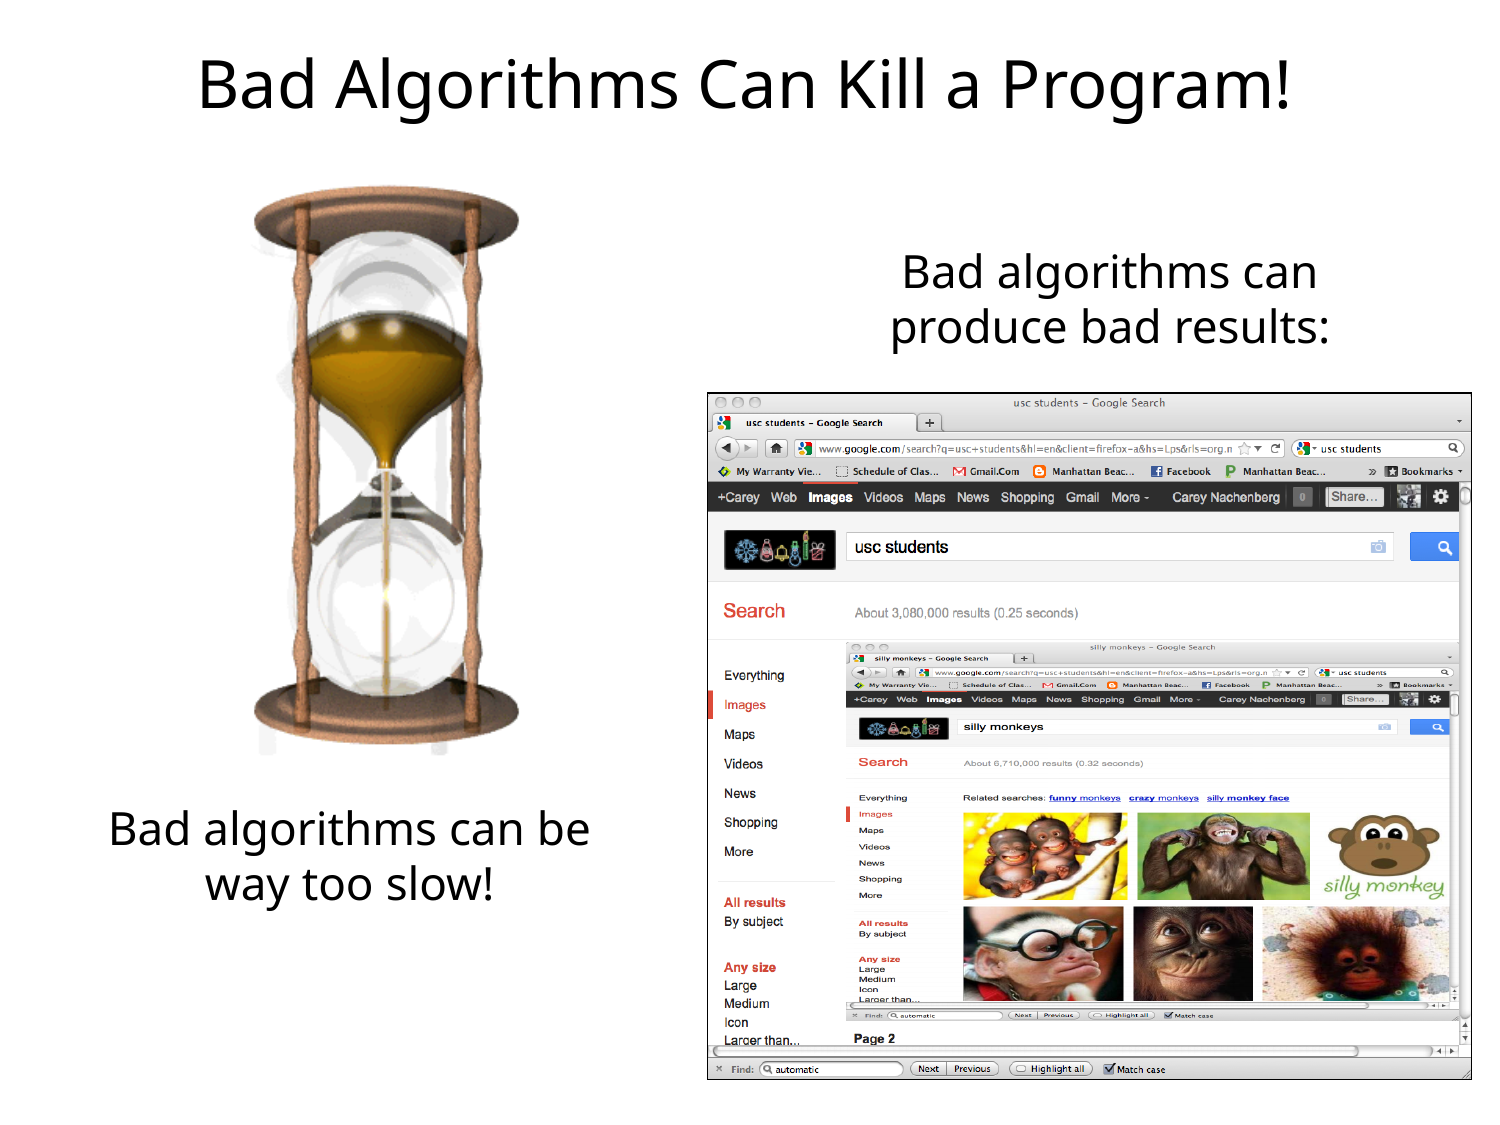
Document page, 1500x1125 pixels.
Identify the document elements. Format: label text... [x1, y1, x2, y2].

picture [170, 168, 577, 779]
text_box Bad algorithms can produce bad results: [828, 235, 1392, 361]
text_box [707, 393, 1471, 1080]
text_box Bad Algorithms Can Kill a Program! [37, 34, 1453, 130]
text_box Bad algorithms can be way too slow! [67, 792, 632, 918]
